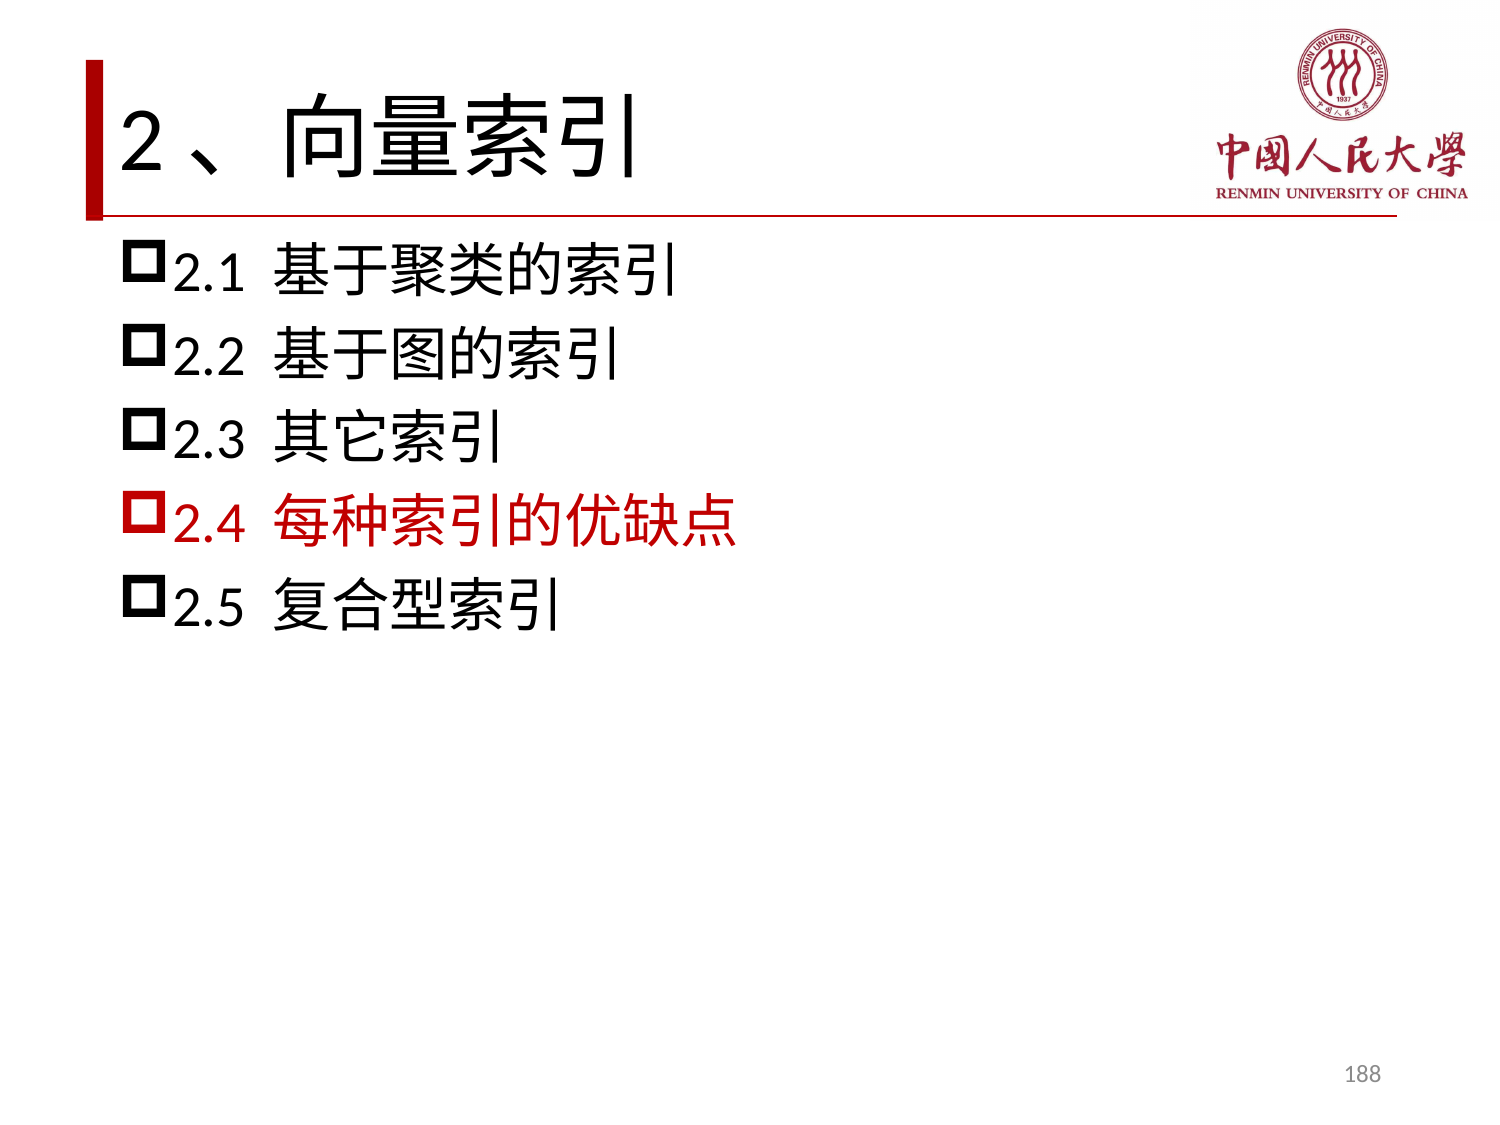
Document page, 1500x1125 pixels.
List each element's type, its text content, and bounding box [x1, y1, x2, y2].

title 2、向量索引 [103, 59, 1397, 221]
picture [1190, 0, 1500, 221]
slide_number 188 [1059, 1042, 1397, 1103]
list 2.1 基于聚类的索引 2.2 基于图的索引 2.3 其它索引 2.4 每种索引的优缺点 2.5 复合型索引 [103, 233, 1397, 1014]
